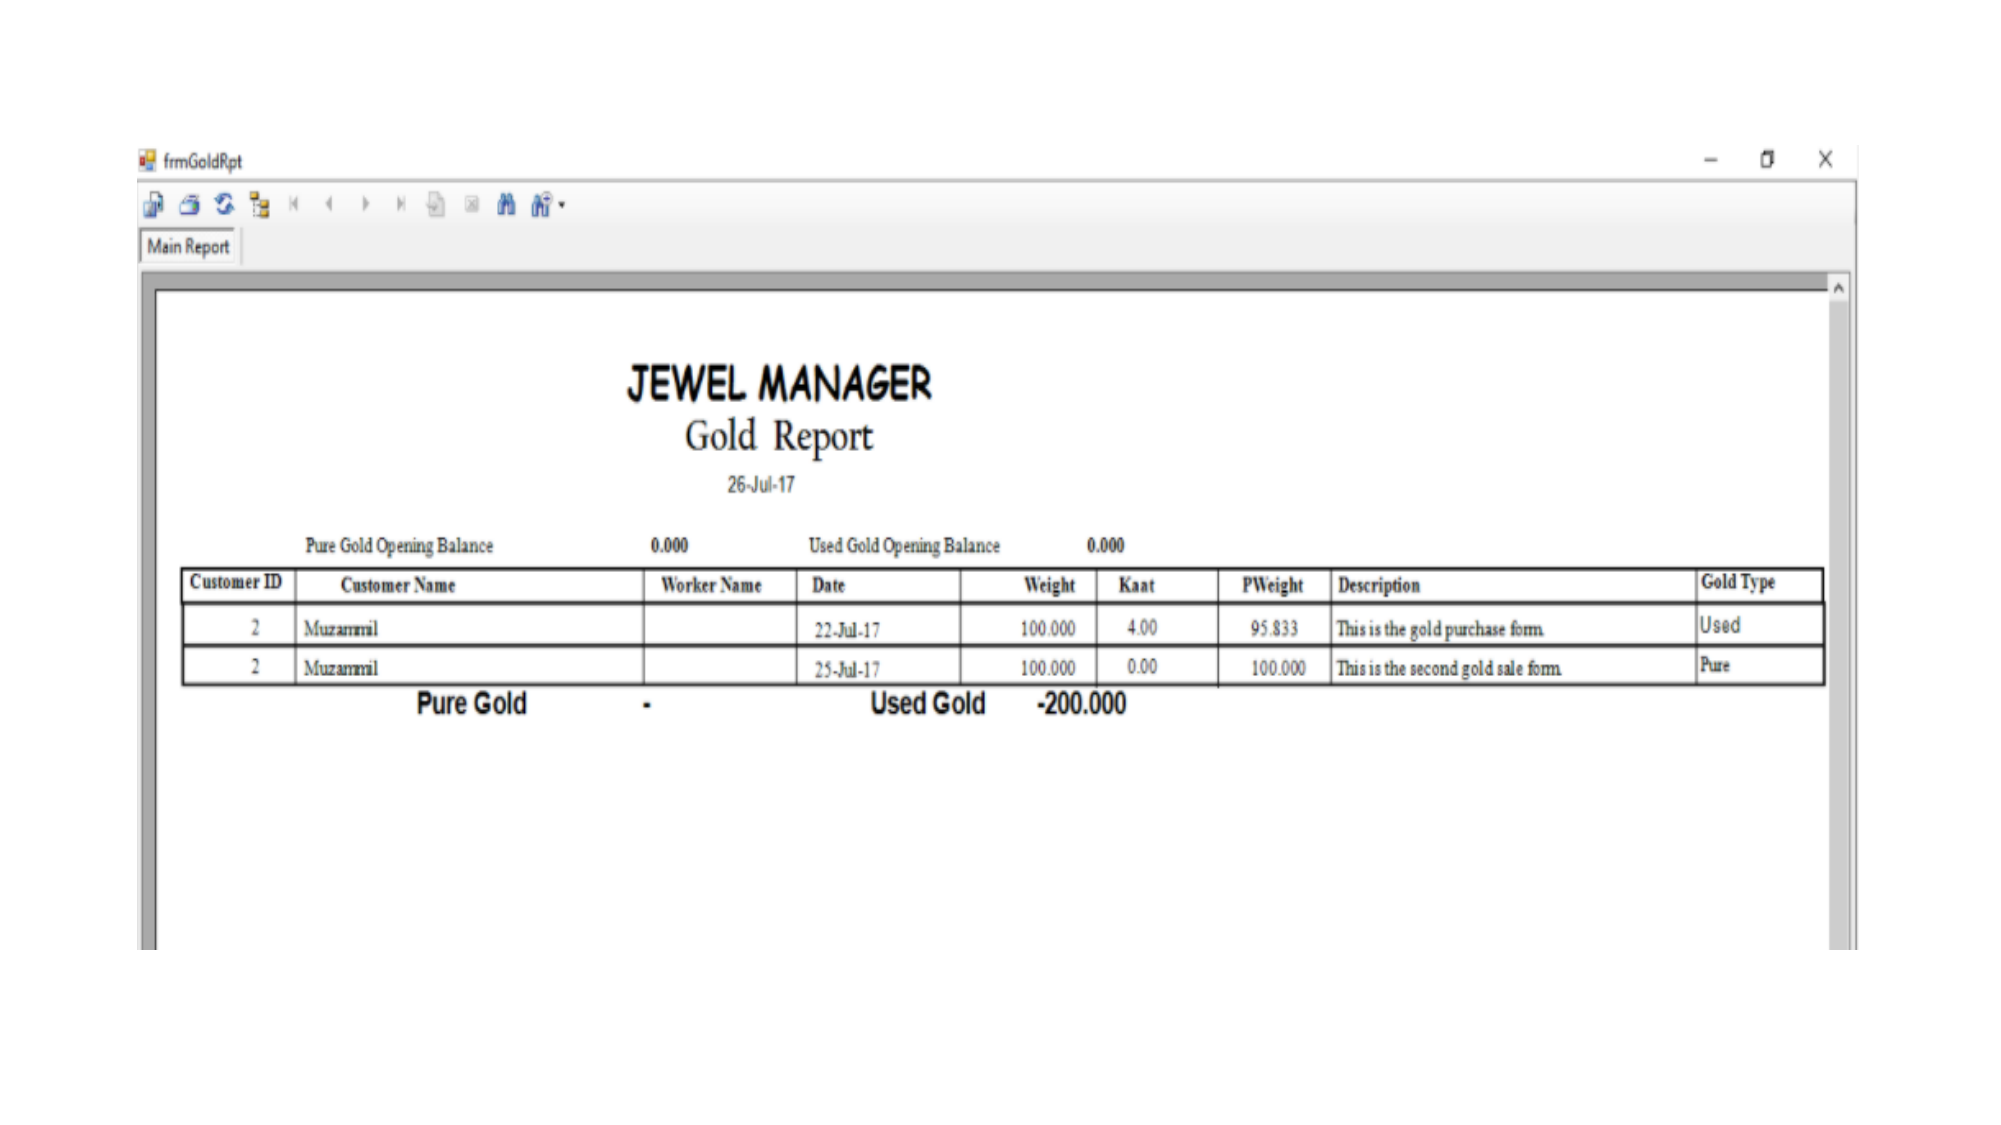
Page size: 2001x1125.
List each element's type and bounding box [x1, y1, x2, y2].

list [137, 145, 1859, 950]
